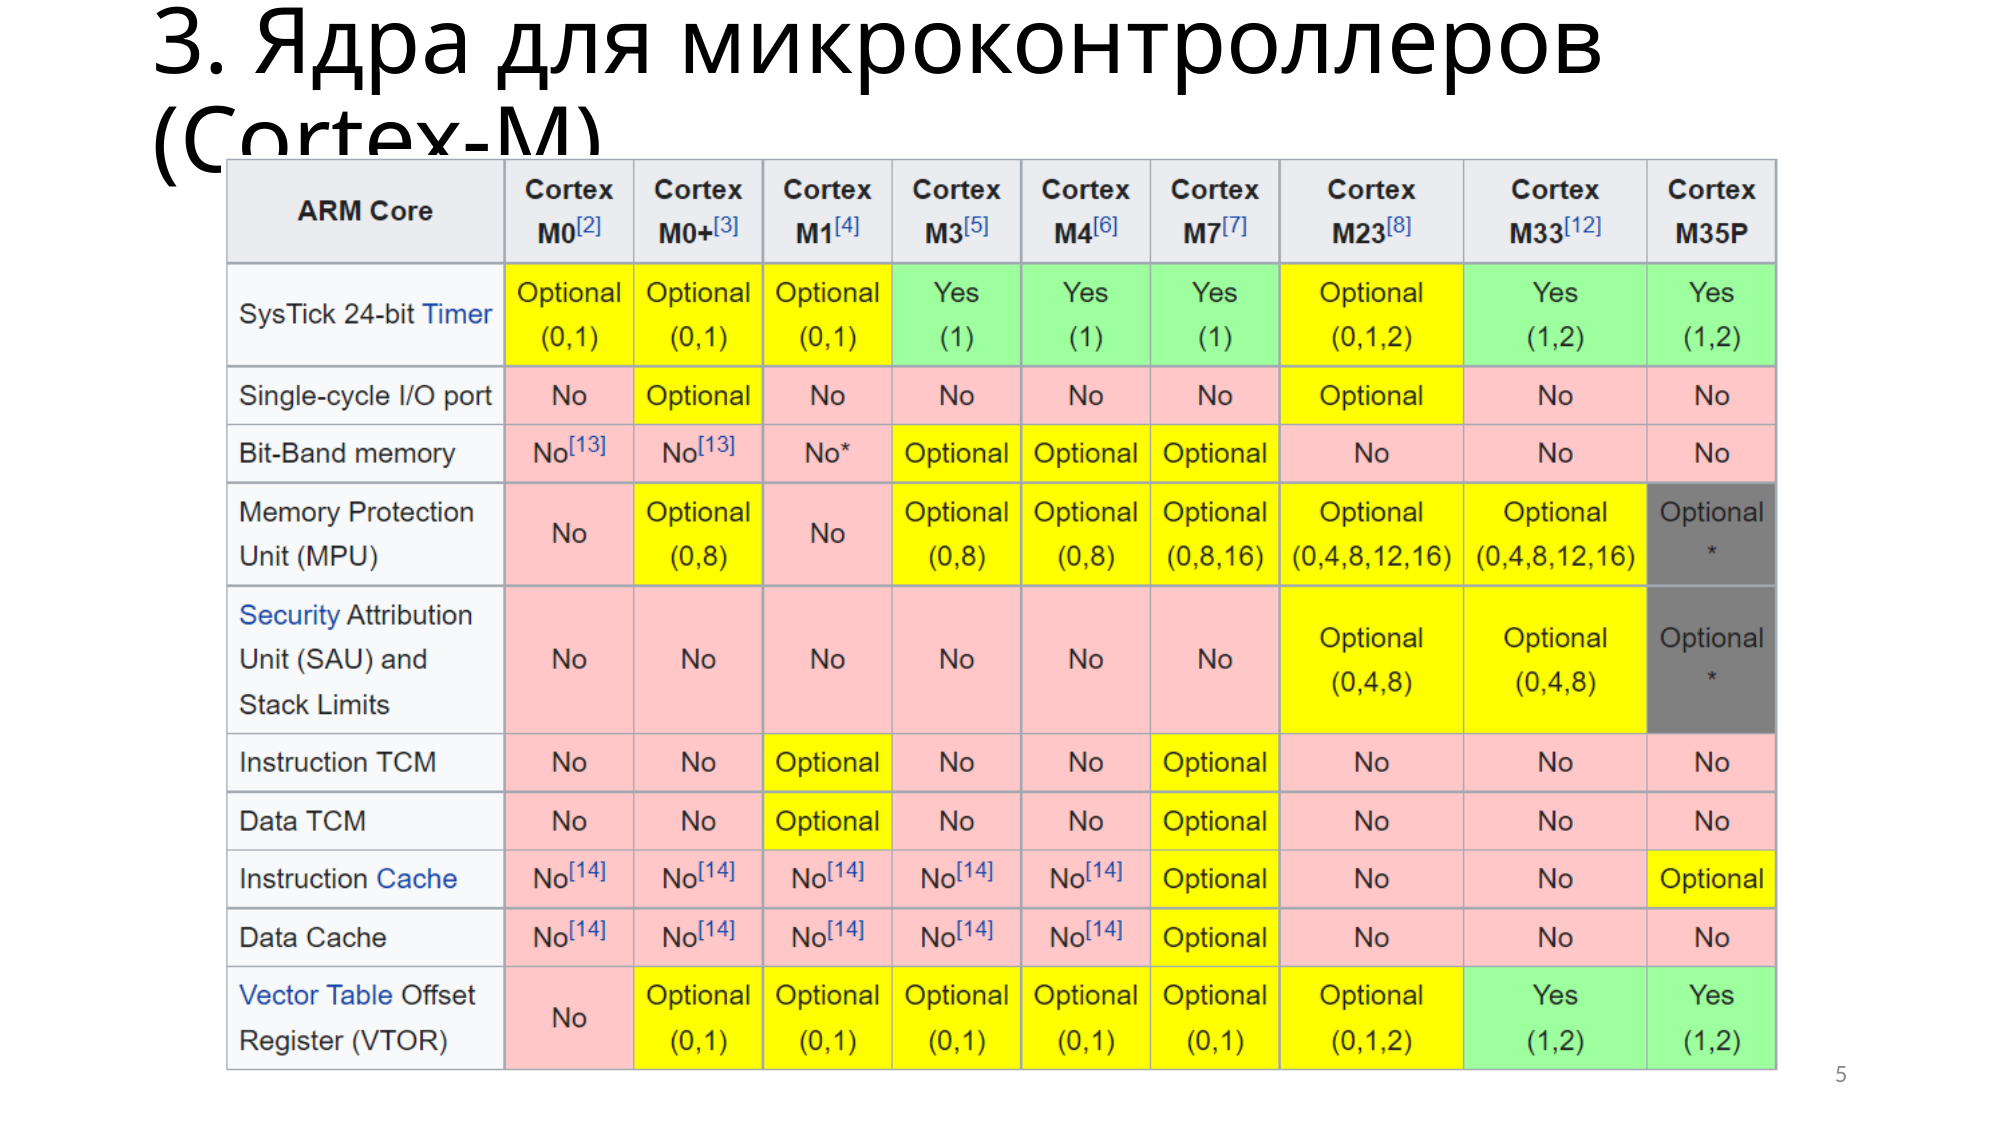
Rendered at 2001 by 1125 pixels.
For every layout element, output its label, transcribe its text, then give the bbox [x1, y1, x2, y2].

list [221, 155, 1779, 1073]
slide_number 5 [1412, 1042, 1863, 1103]
title 3. Ядра для микроконтроллеров (Cortex-M) [137, 34, 1863, 152]
